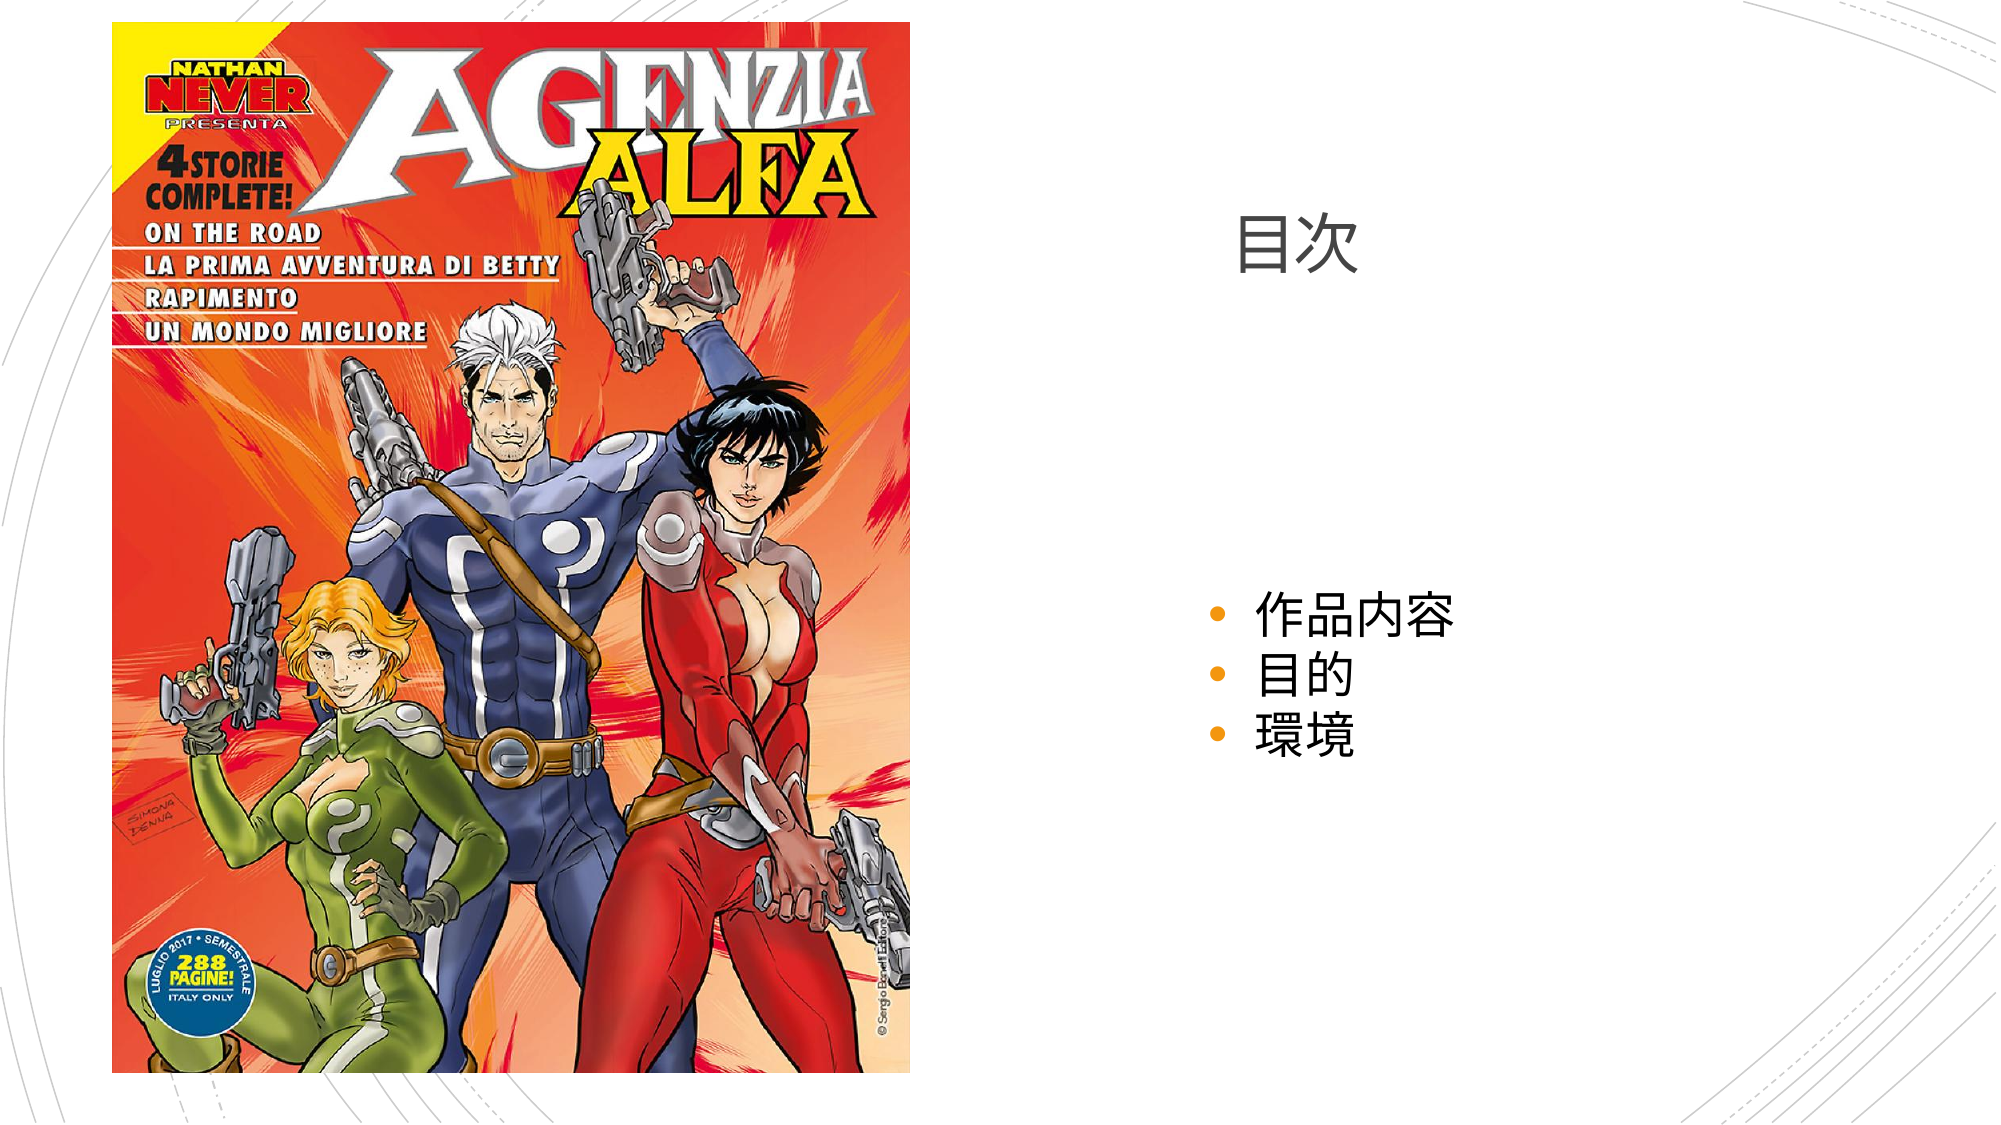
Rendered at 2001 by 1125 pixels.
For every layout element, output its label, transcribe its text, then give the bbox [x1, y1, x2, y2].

title 目次 [1192, 130, 1869, 366]
list 作品内容 目的 環境 [1193, 575, 1871, 987]
picture [111, 22, 911, 1074]
